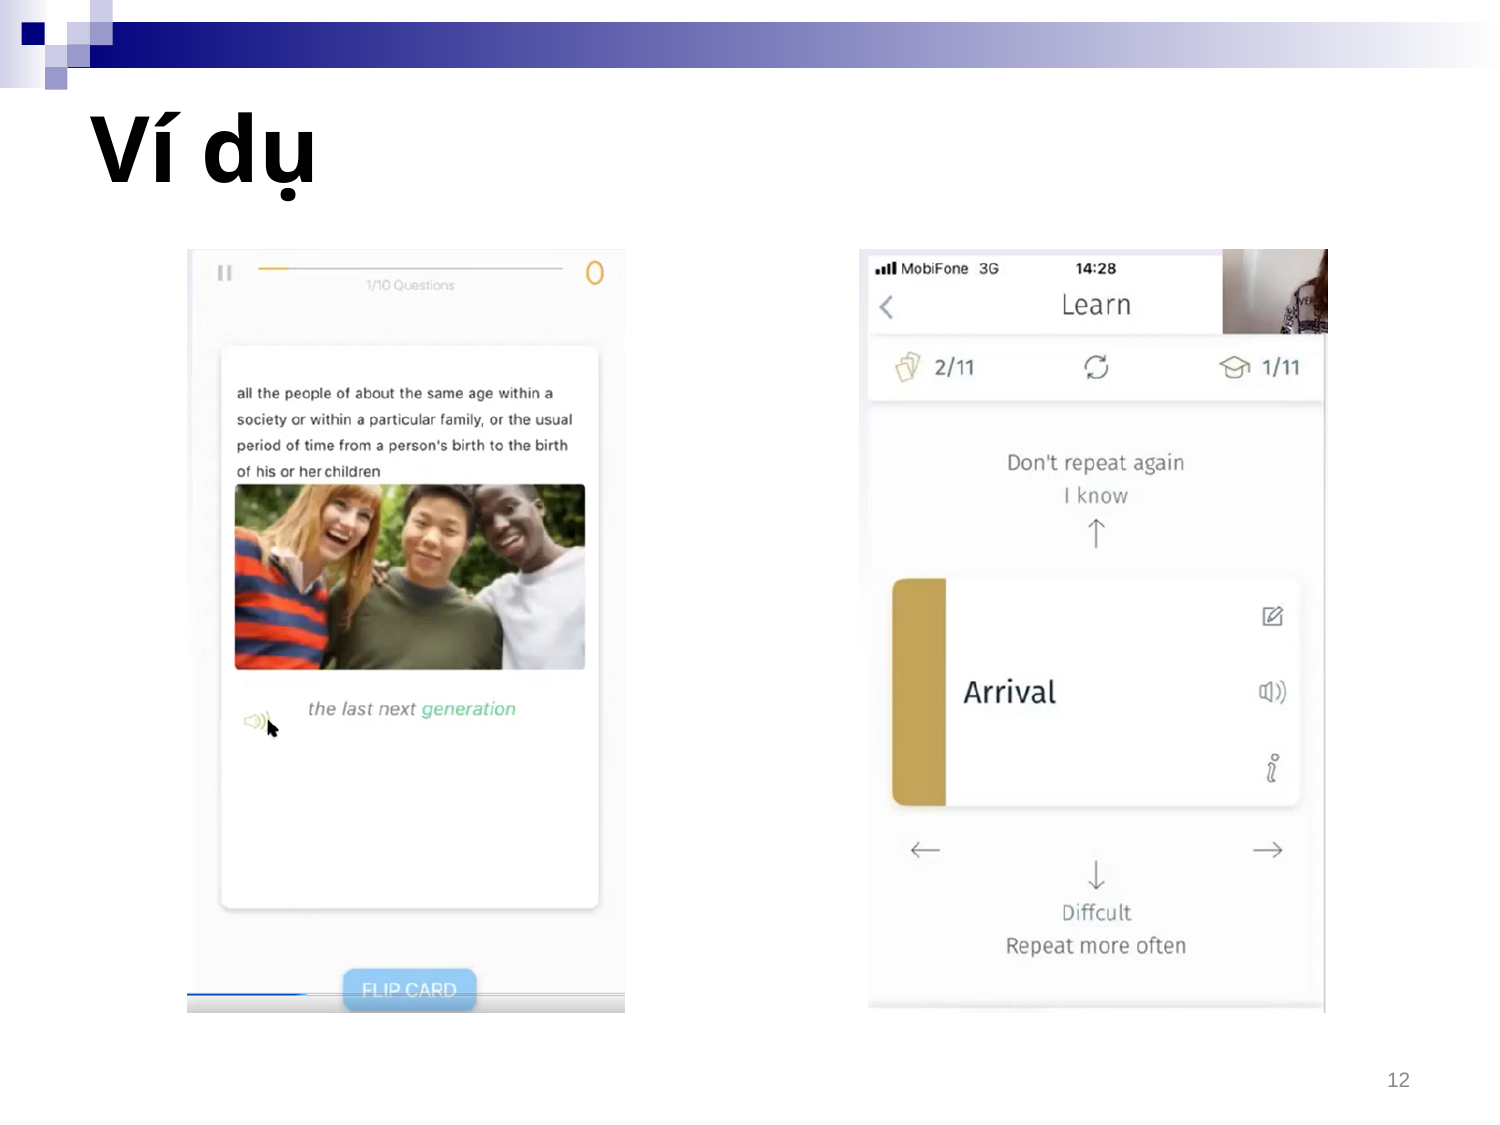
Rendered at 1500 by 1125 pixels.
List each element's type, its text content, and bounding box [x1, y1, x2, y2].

slide_number 12 [1074, 1053, 1425, 1106]
title Ví dụ [75, 67, 1425, 225]
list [187, 249, 626, 1013]
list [859, 249, 1328, 1013]
